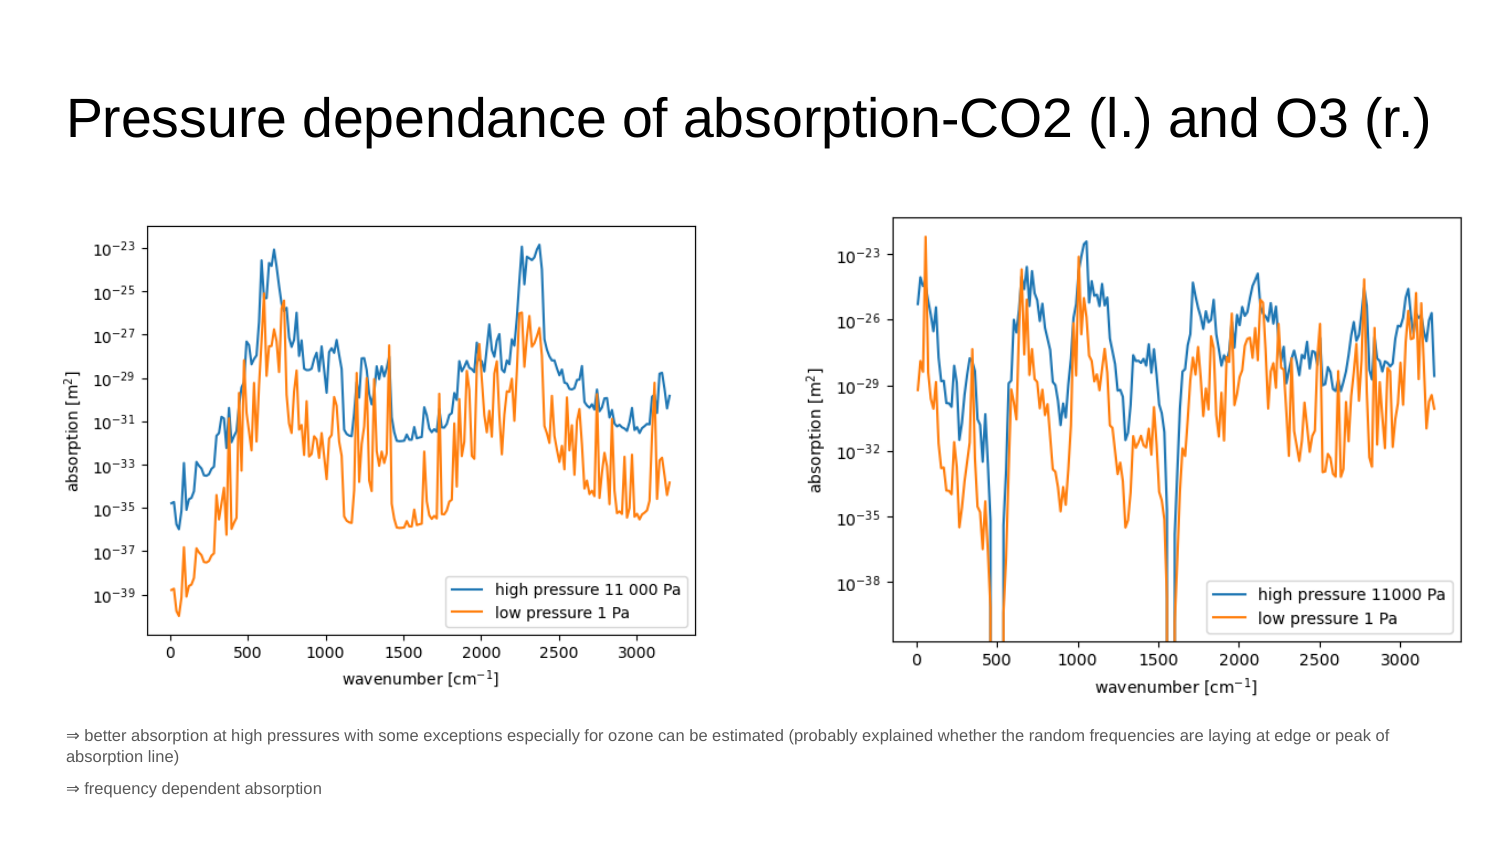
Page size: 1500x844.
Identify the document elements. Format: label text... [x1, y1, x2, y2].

list ⇒ better absorption at high pressures with some exceptions especially for ozone can be estimated (probably explained whether the random frequencies are laying at edge or peak of absorption line) ⇒ frequency dependent absorption [51, 708, 1449, 814]
picture [792, 207, 1472, 709]
picture [50, 216, 705, 700]
title Pressure dependance of absorption-CO2 (l.) and O3 (r.) [51, 72, 1449, 167]
